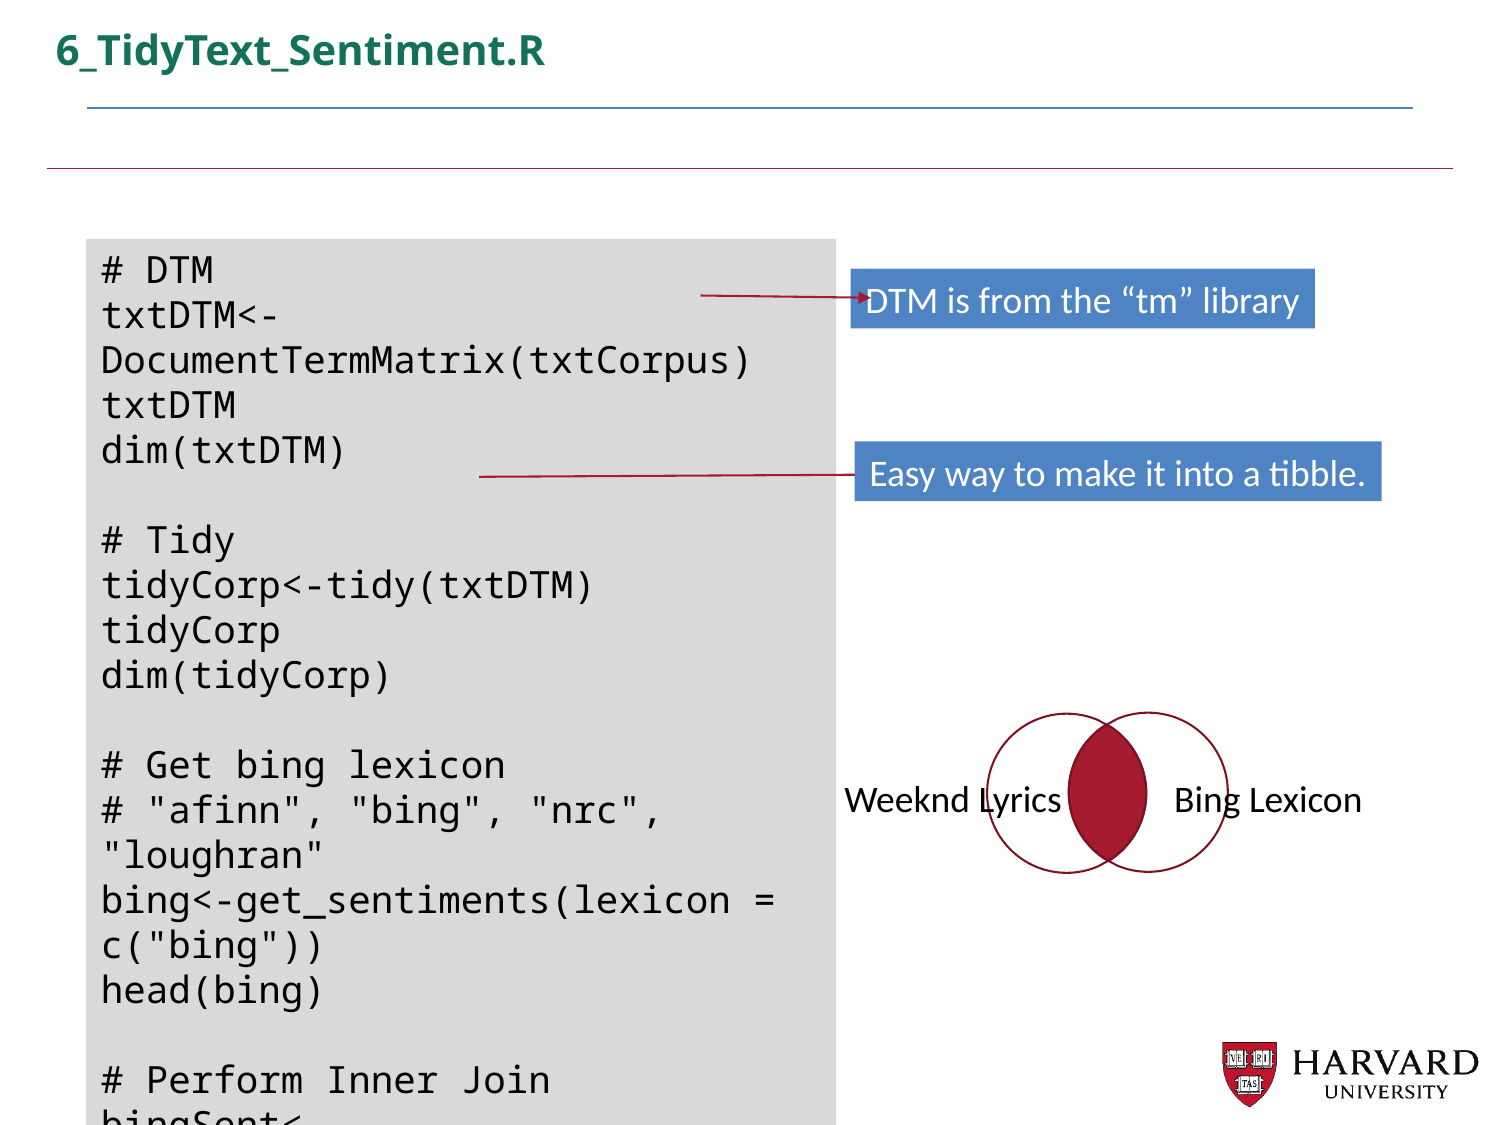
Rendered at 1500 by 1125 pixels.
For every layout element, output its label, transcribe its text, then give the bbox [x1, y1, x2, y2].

text_box Bing Lexicon [1228, 767, 1378, 828]
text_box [987, 712, 1228, 873]
text_box DTM is from the “tm” library [850, 268, 1315, 329]
picture [1200, 1024, 1500, 1125]
text_box # DTM txtDTM<-DocumentTermMatrix(txtCorpus) txtDTM dim(txtDTM) # Tidy tidyCorp<-tidy(txtDTM) tidyCorp dim(tidyCorp) # Get bing lexicon # "afinn", "bing", "nrc", "loughran" bing<-get_sentiments(lexicon = c("bing")) head(bing) # Perform Inner Join bingSent<-inner_join(tidyCorp,bing, by=c('term'='word')) [86, 238, 837, 1125]
text_box Easy way to make it into a tibble. [854, 441, 1382, 502]
text_box 6_TidyText_Sentiment.R [41, 16, 1461, 91]
text_box Weeknd Lyrics [829, 767, 987, 828]
